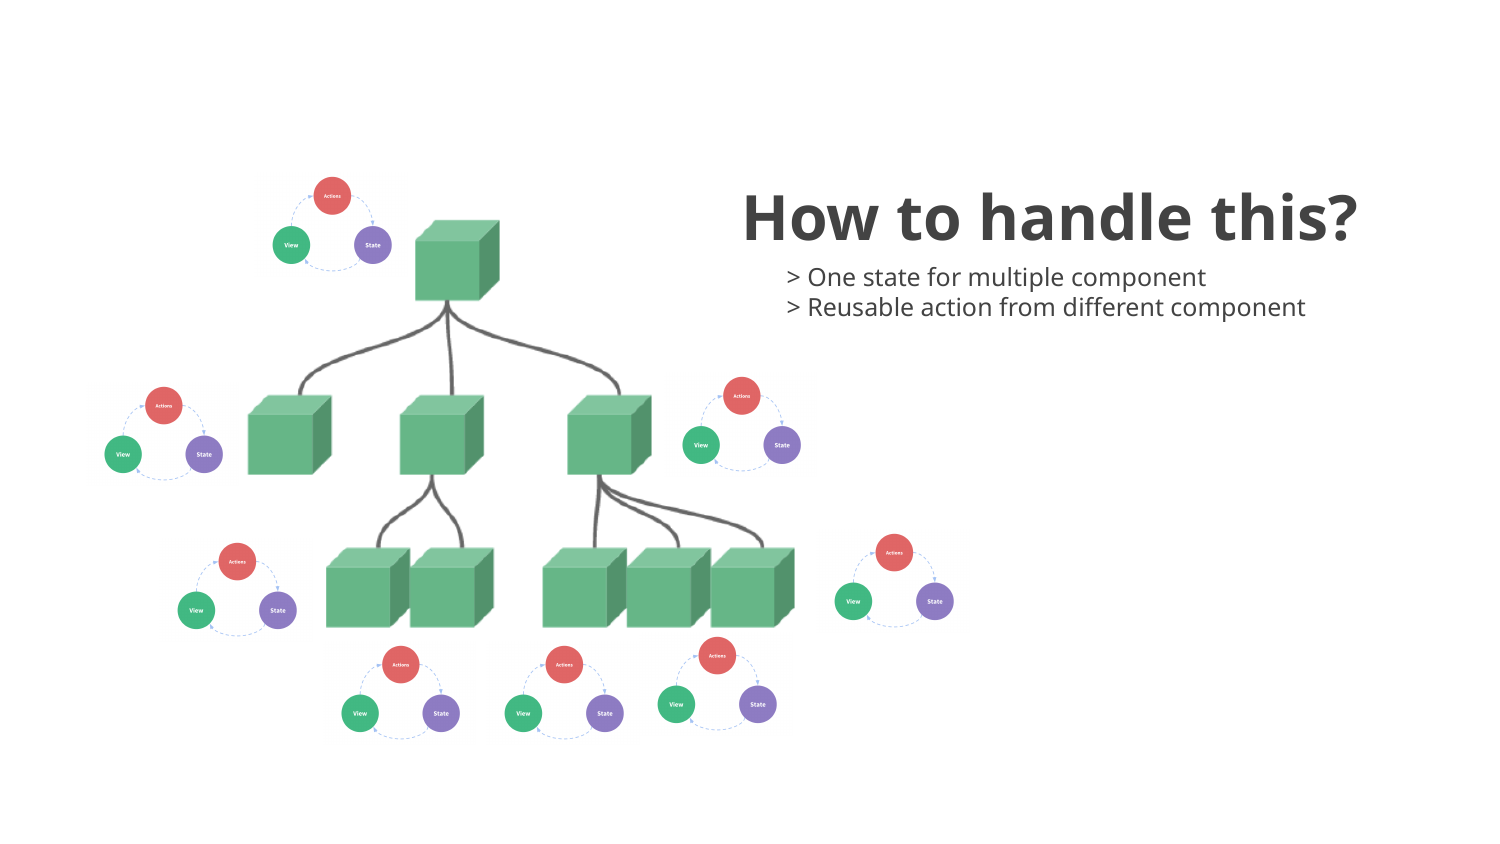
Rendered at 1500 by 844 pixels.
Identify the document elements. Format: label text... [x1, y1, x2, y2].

text_box > One state for multiple component > Reusable action from different component [852, 270, 1323, 353]
picture [85, 126, 970, 746]
text_box How to handle this? [852, 163, 1374, 270]
